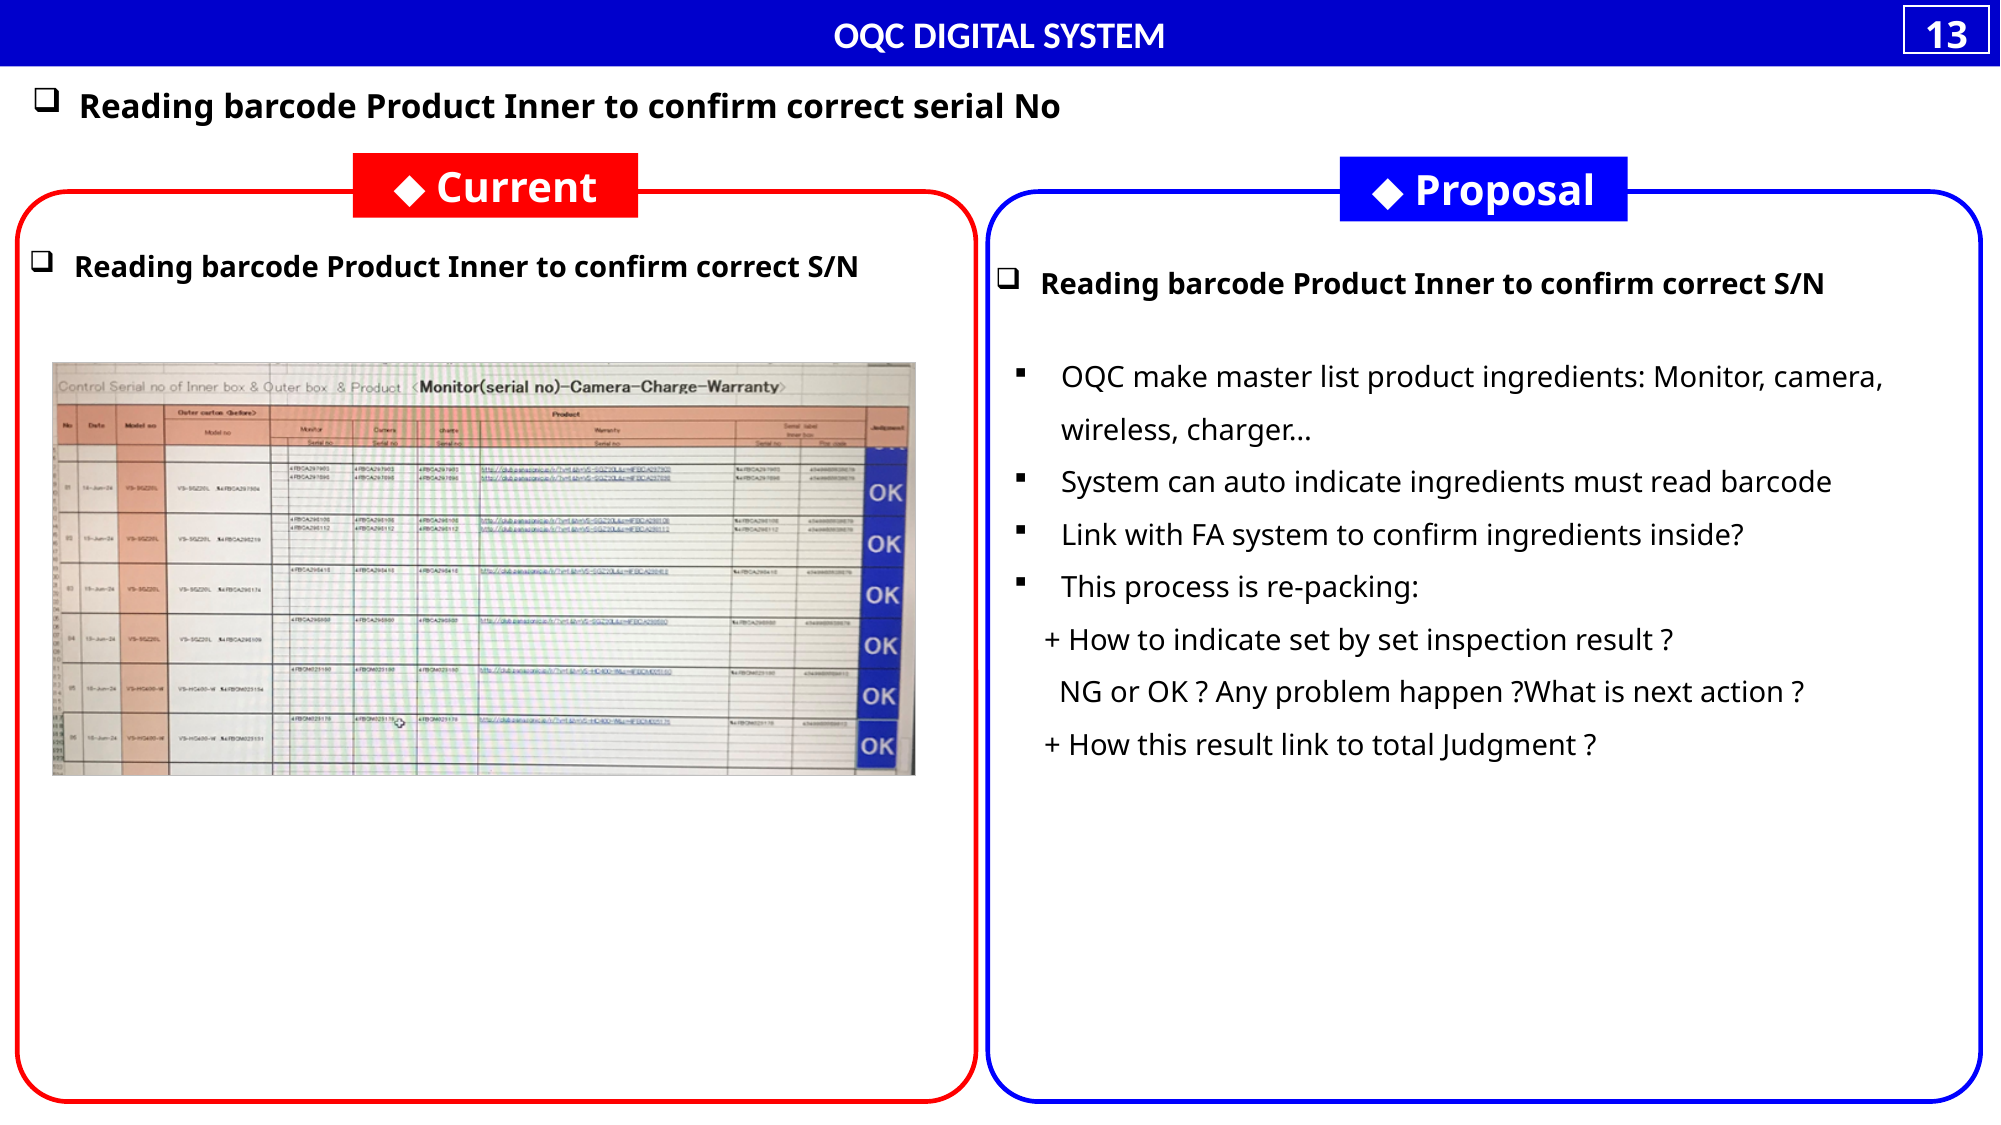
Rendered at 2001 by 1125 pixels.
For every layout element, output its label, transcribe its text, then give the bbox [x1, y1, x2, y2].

text_box 13 [1903, 5, 1990, 54]
text_box Reading barcode Product Inner to confirm correct serial No [17, 77, 1982, 133]
text_box Reading barcode Product Inner to confirm correct S/N [980, 240, 1962, 308]
picture [52, 362, 916, 776]
text_box ◆ Proposal [1339, 156, 1628, 222]
text_box OQC DIGITAL SYSTEM [0, 0, 2000, 67]
text_box OQC make master list product ingredients: Monitor, camera, wireless, charger… System can auto indicate ingredients must read barcode Link with FA system to confirm ingredients inside? This process is re-packing: + How to indicate set by set inspection result ? NG or OK ? Any problem happen ?What is next action ? + How this result link to total Judgment ? [999, 333, 1981, 821]
text_box [17, 191, 976, 1102]
text_box [987, 191, 1981, 1102]
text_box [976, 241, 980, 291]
text_box ◆ Current [352, 153, 639, 218]
